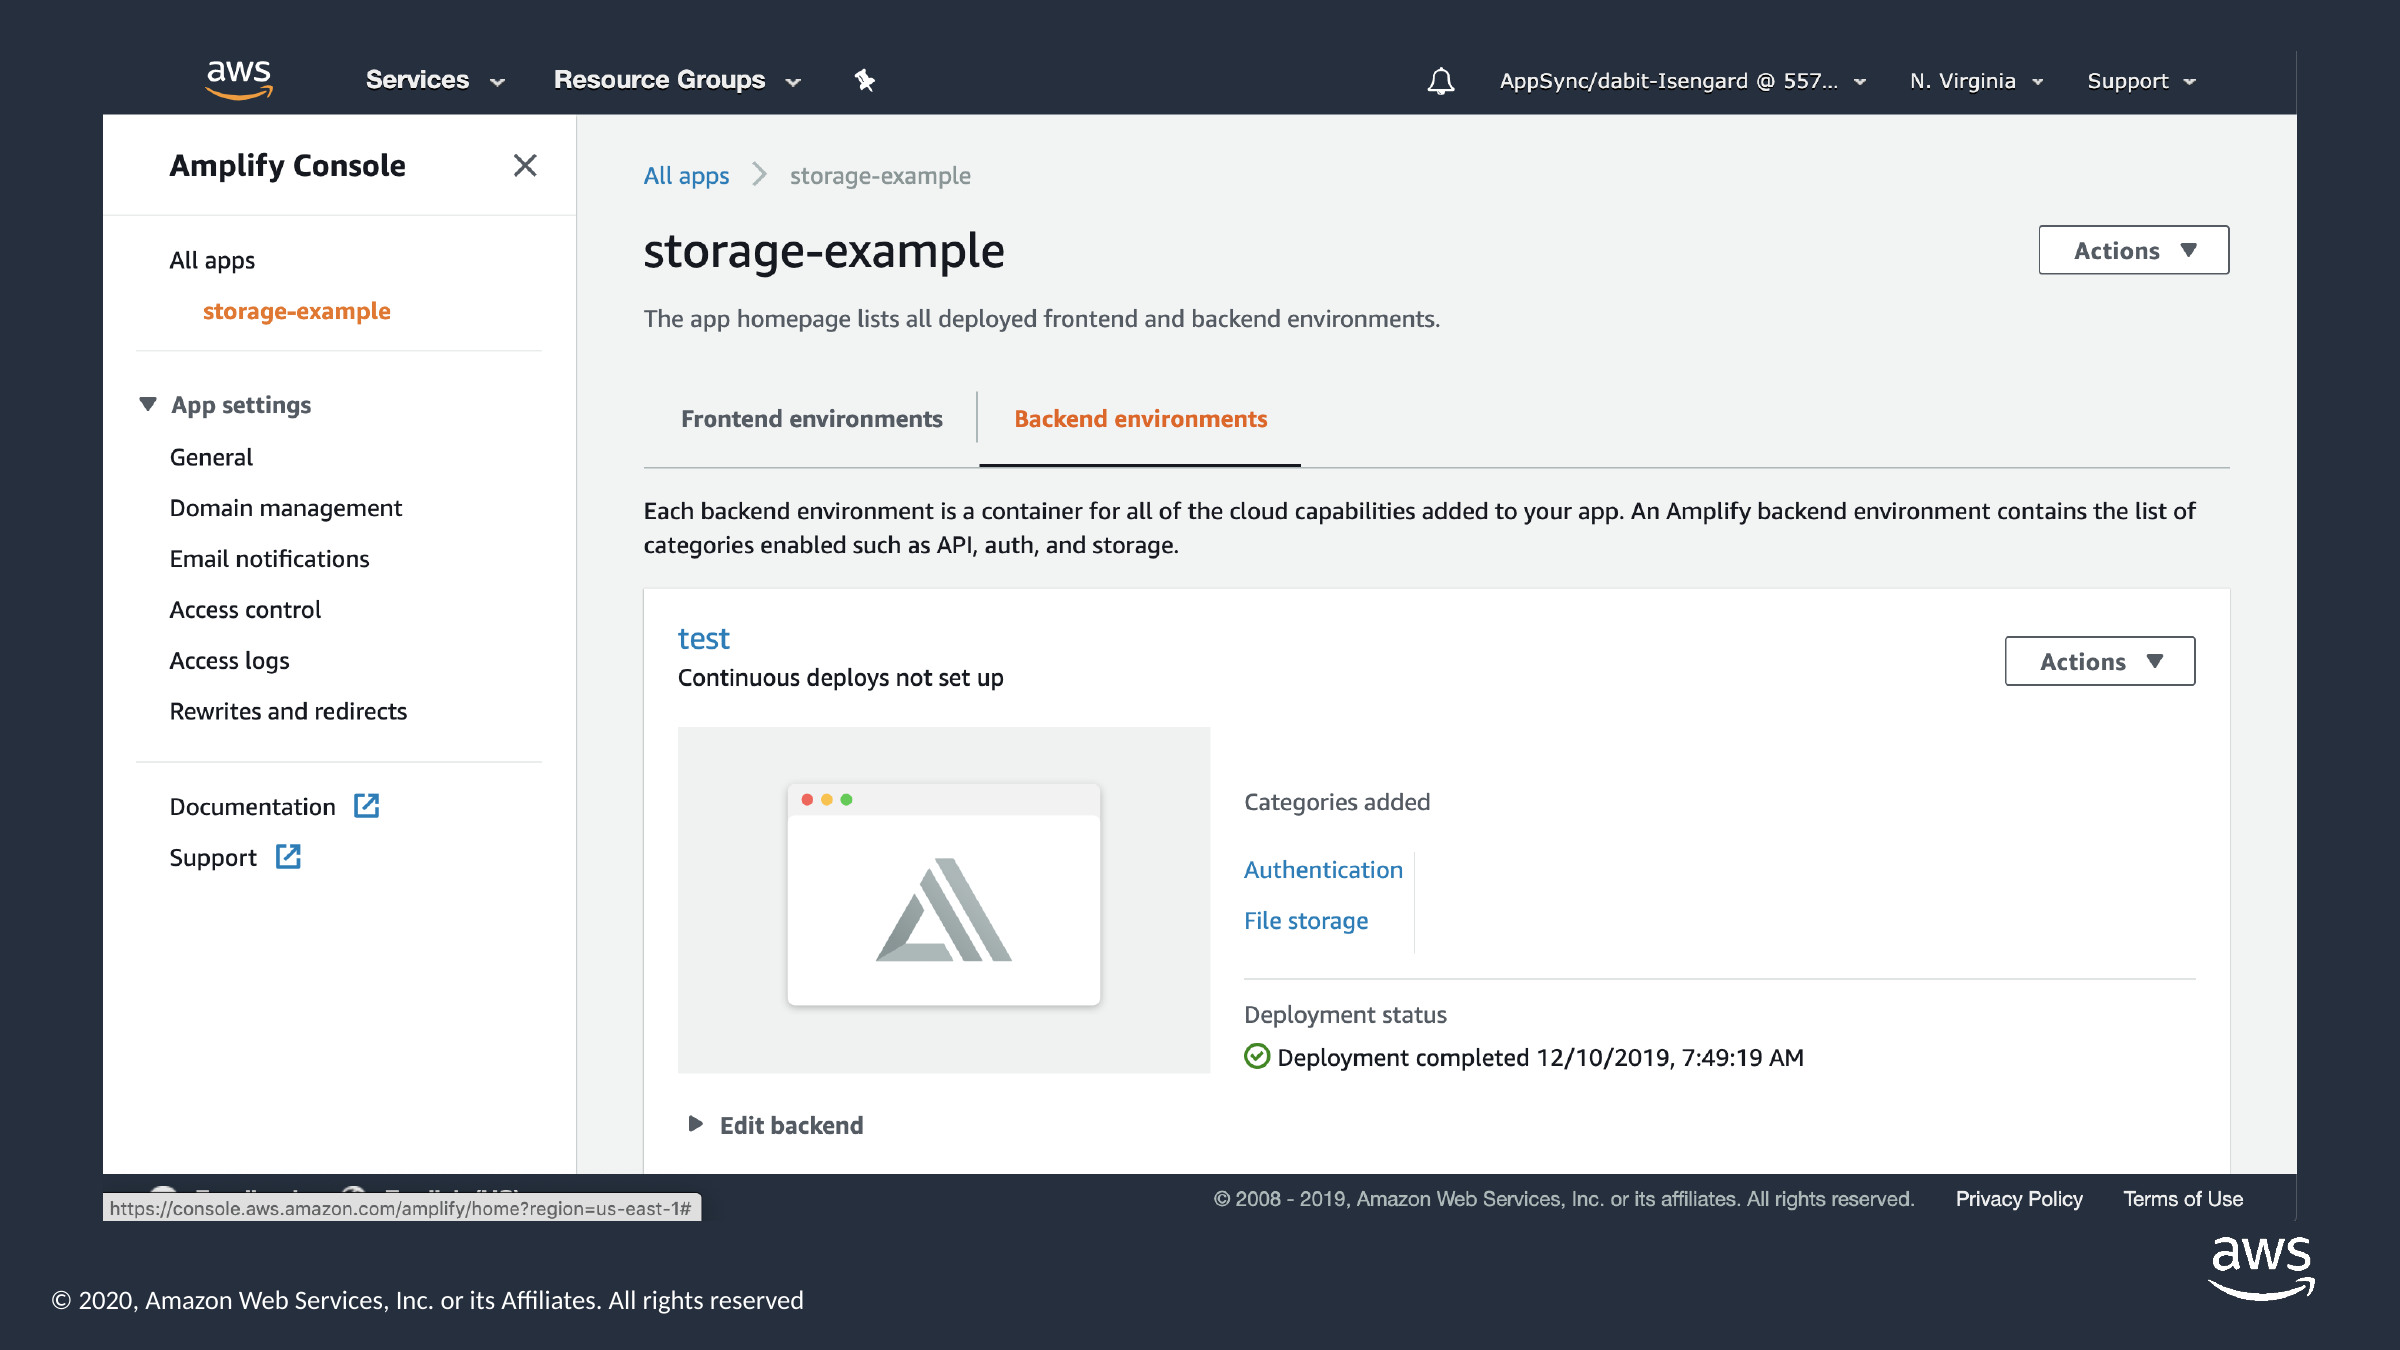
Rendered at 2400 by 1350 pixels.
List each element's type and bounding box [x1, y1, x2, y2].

picture [2208, 1237, 2315, 1301]
picture [103, 50, 2297, 1221]
